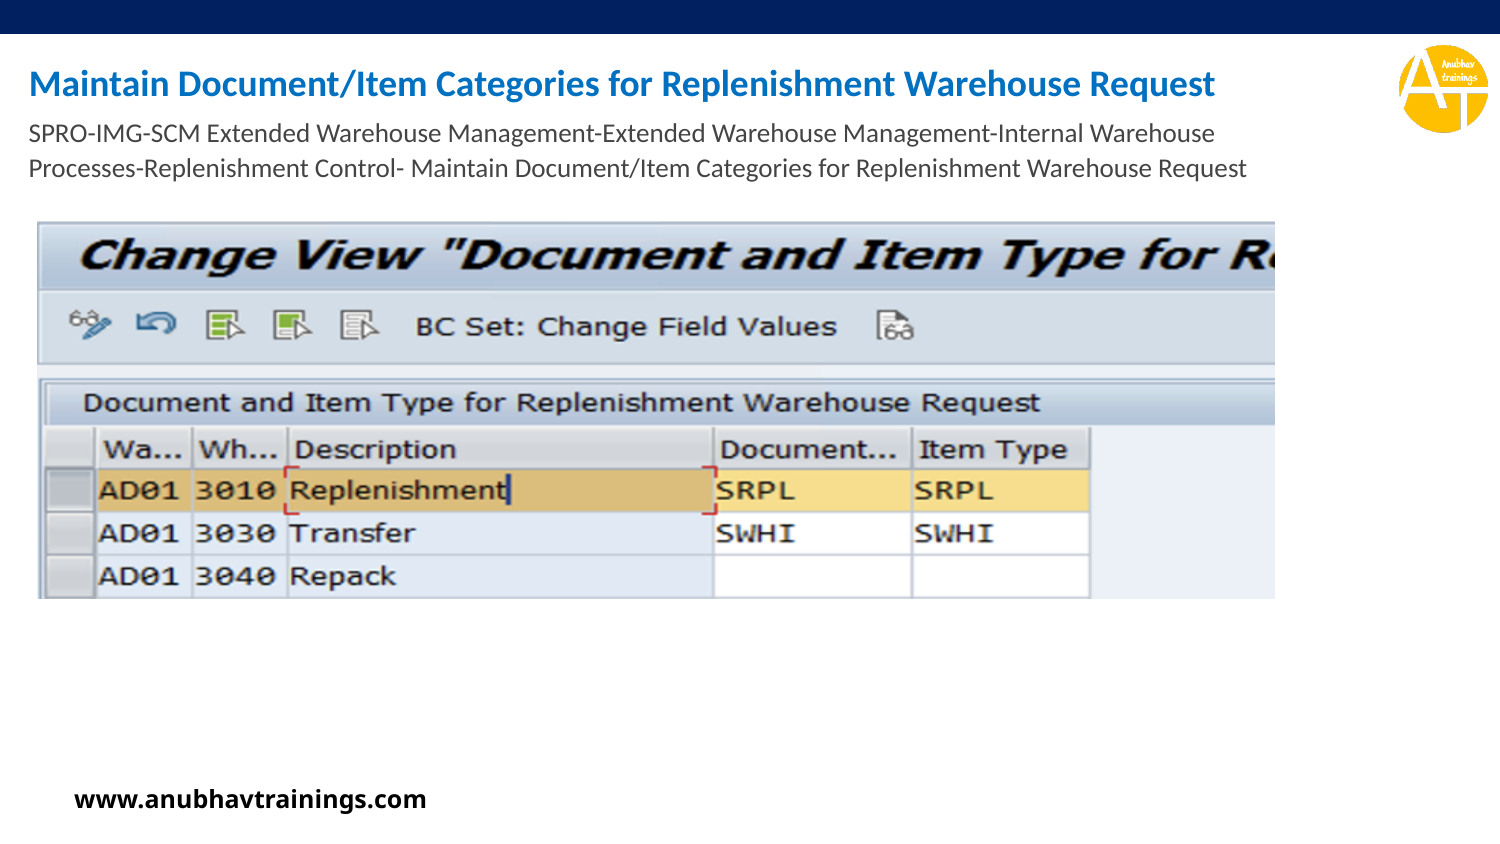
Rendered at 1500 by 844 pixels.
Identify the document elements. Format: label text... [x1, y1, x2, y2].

text_box www.anubhavtrainings.com [13, 776, 489, 822]
picture [36, 221, 1275, 600]
picture [1390, 39, 1493, 140]
title Maintain Document/Item Categories for Replenishment Warehouse Request [28, 37, 1379, 126]
text_box SPRO-IMG-SCM Extended Warehouse Management-Extended Warehouse Management-Internal Warehouse Processes-Replenishment Control- Maintain Document/Item Categories for Replenishment Warehouse Request [13, 98, 1304, 198]
